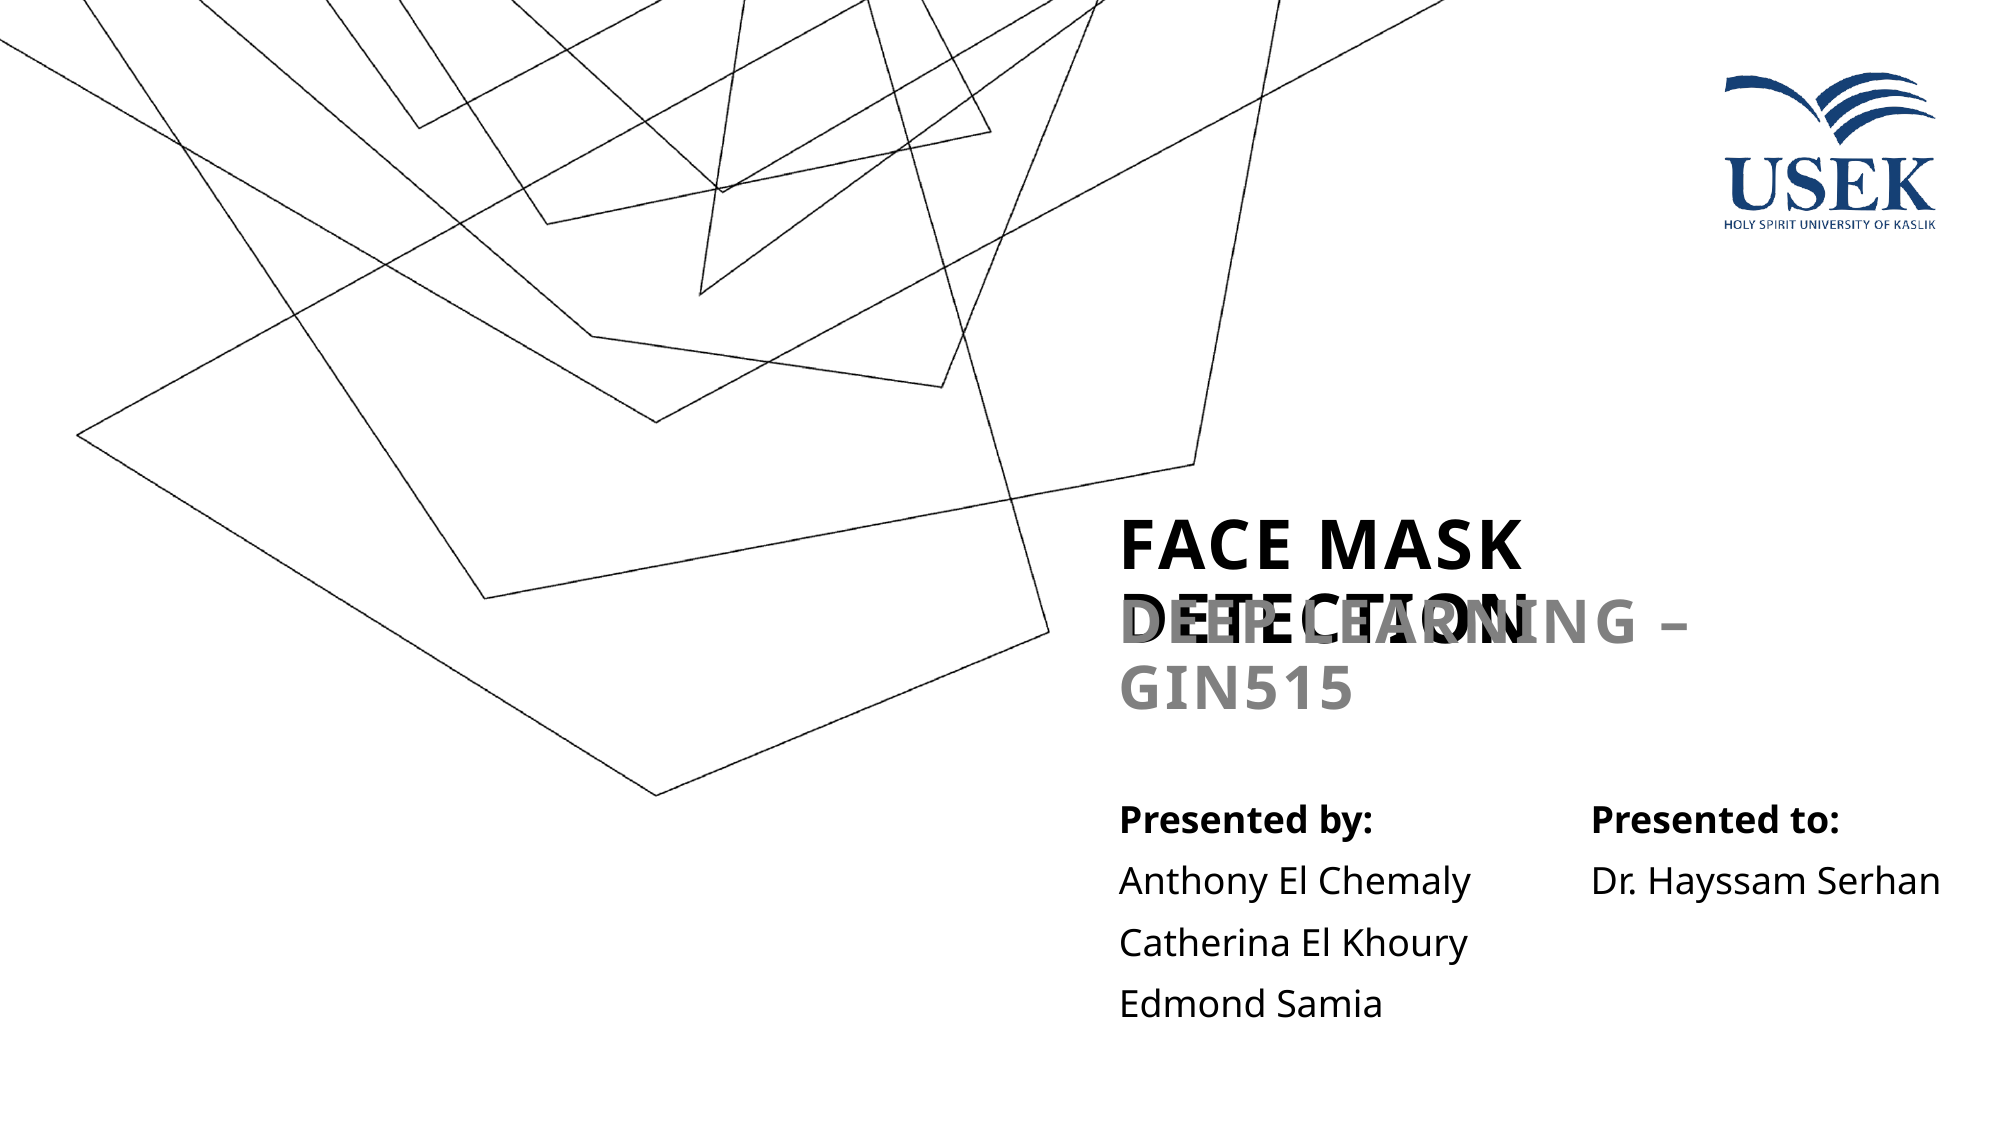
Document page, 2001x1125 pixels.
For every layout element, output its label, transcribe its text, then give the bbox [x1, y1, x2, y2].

text_box Presented to: Dr. Hayssam Serhan [1575, 793, 2000, 859]
picture [0, 0, 1557, 830]
text_box Deep learning – GIn515 [1103, 652, 1915, 730]
picture [1679, 0, 1981, 302]
title Face Mask detection [1103, 582, 1915, 652]
subtitle Presented by: Anthony El Chemaly Catherina El Khoury Edmond Samia [1103, 793, 1575, 854]
